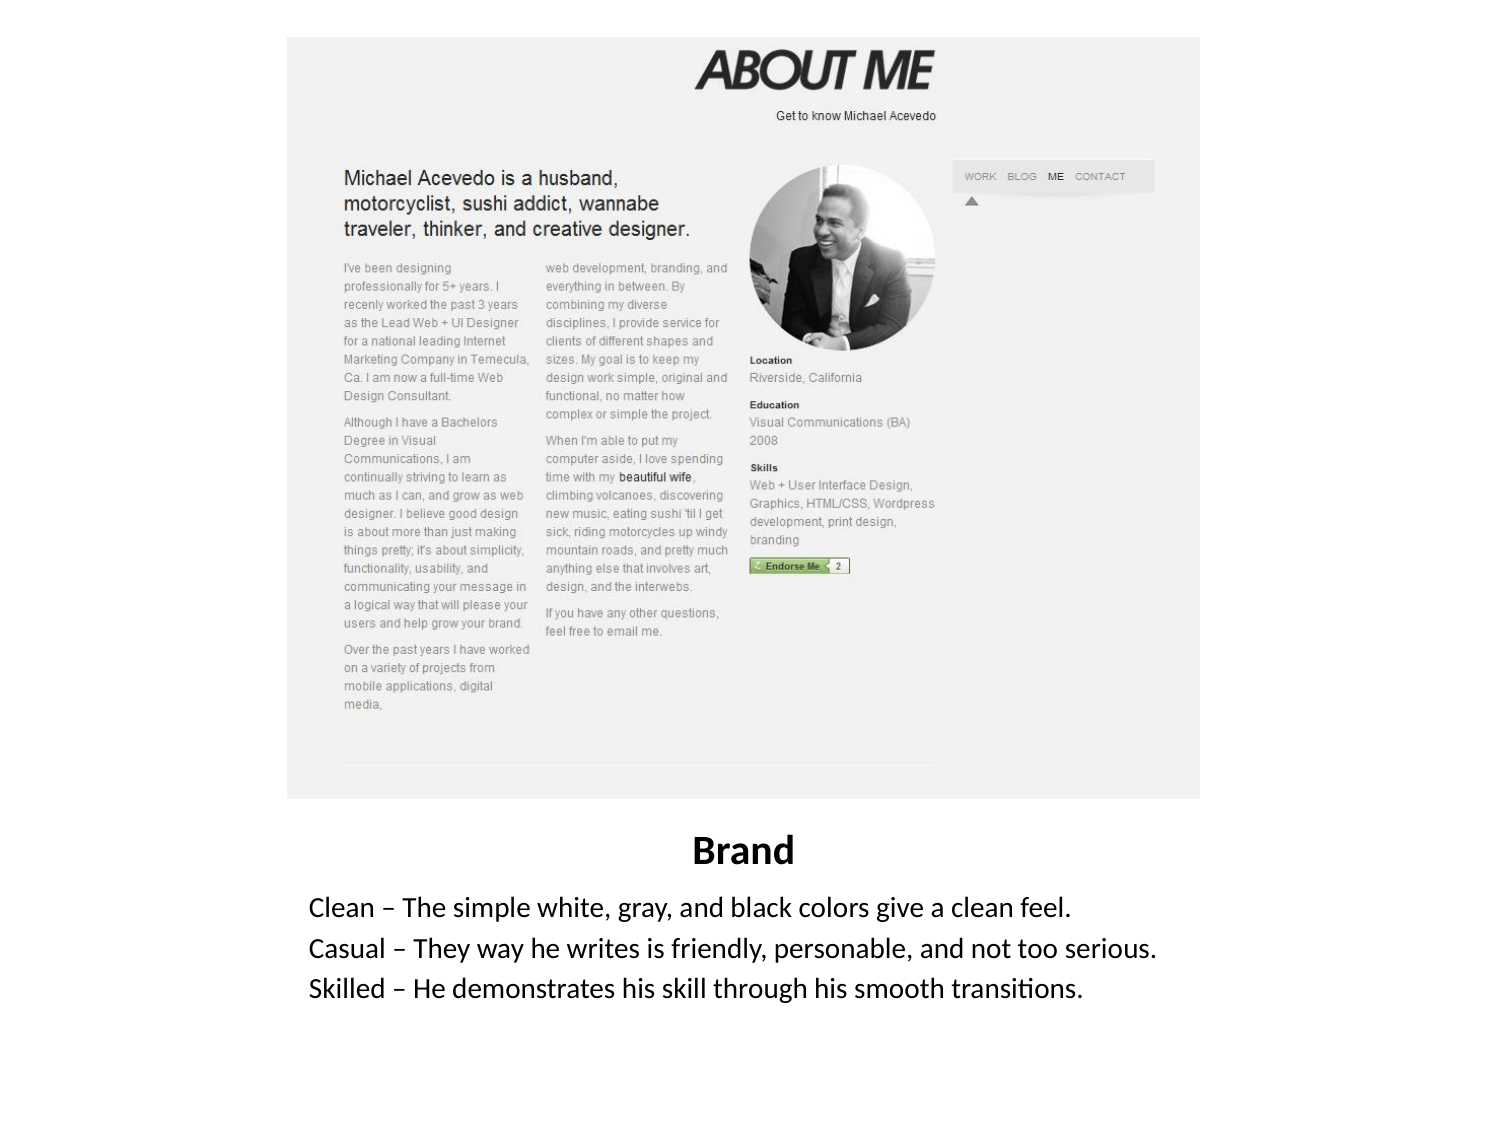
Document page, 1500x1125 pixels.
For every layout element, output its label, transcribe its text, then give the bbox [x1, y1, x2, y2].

picture [287, 37, 1201, 800]
list Clean – The simple white, gray, and black colors give a clean feel. Casual – They way he writes is friendly, personable, and not too serious. Skilled – He demonstrates his skill through his smooth transitions. [294, 880, 1194, 1013]
title Brand [294, 808, 1194, 880]
